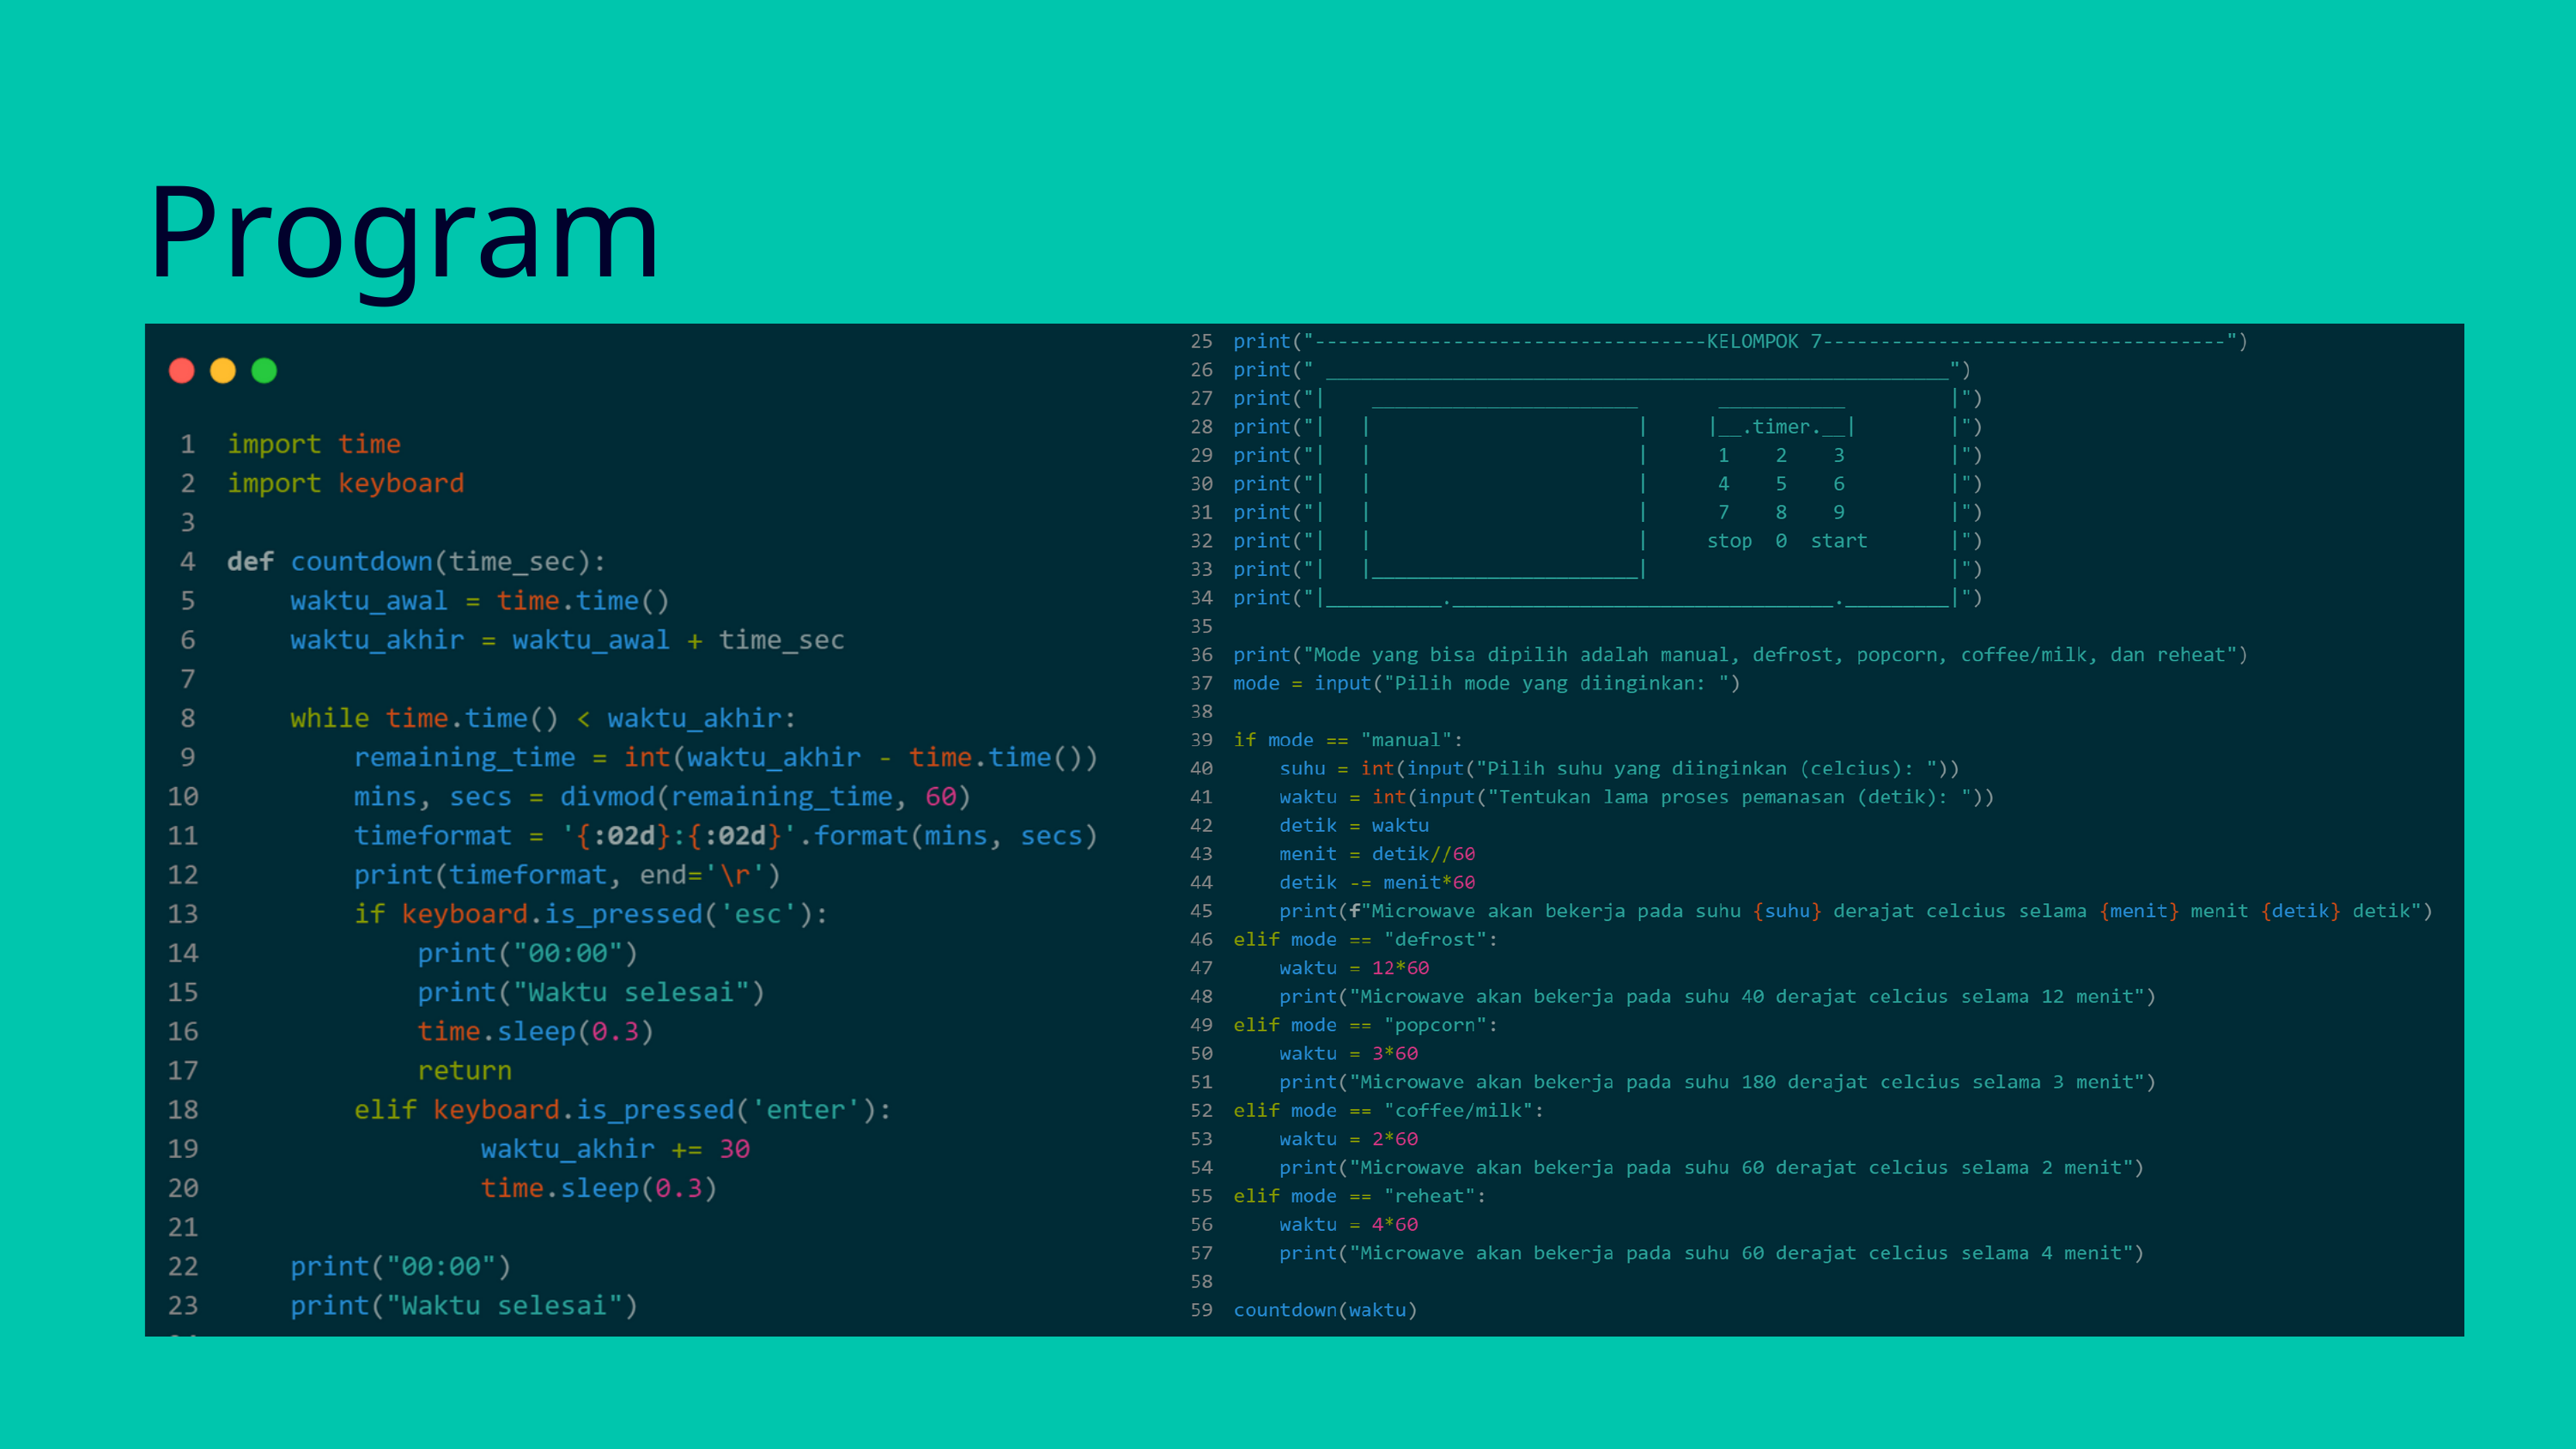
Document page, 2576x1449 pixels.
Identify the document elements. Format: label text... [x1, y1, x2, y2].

text_box Program [144, 124, 1953, 302]
text_box [144, 324, 1170, 1337]
text_box [1170, 324, 2464, 1337]
